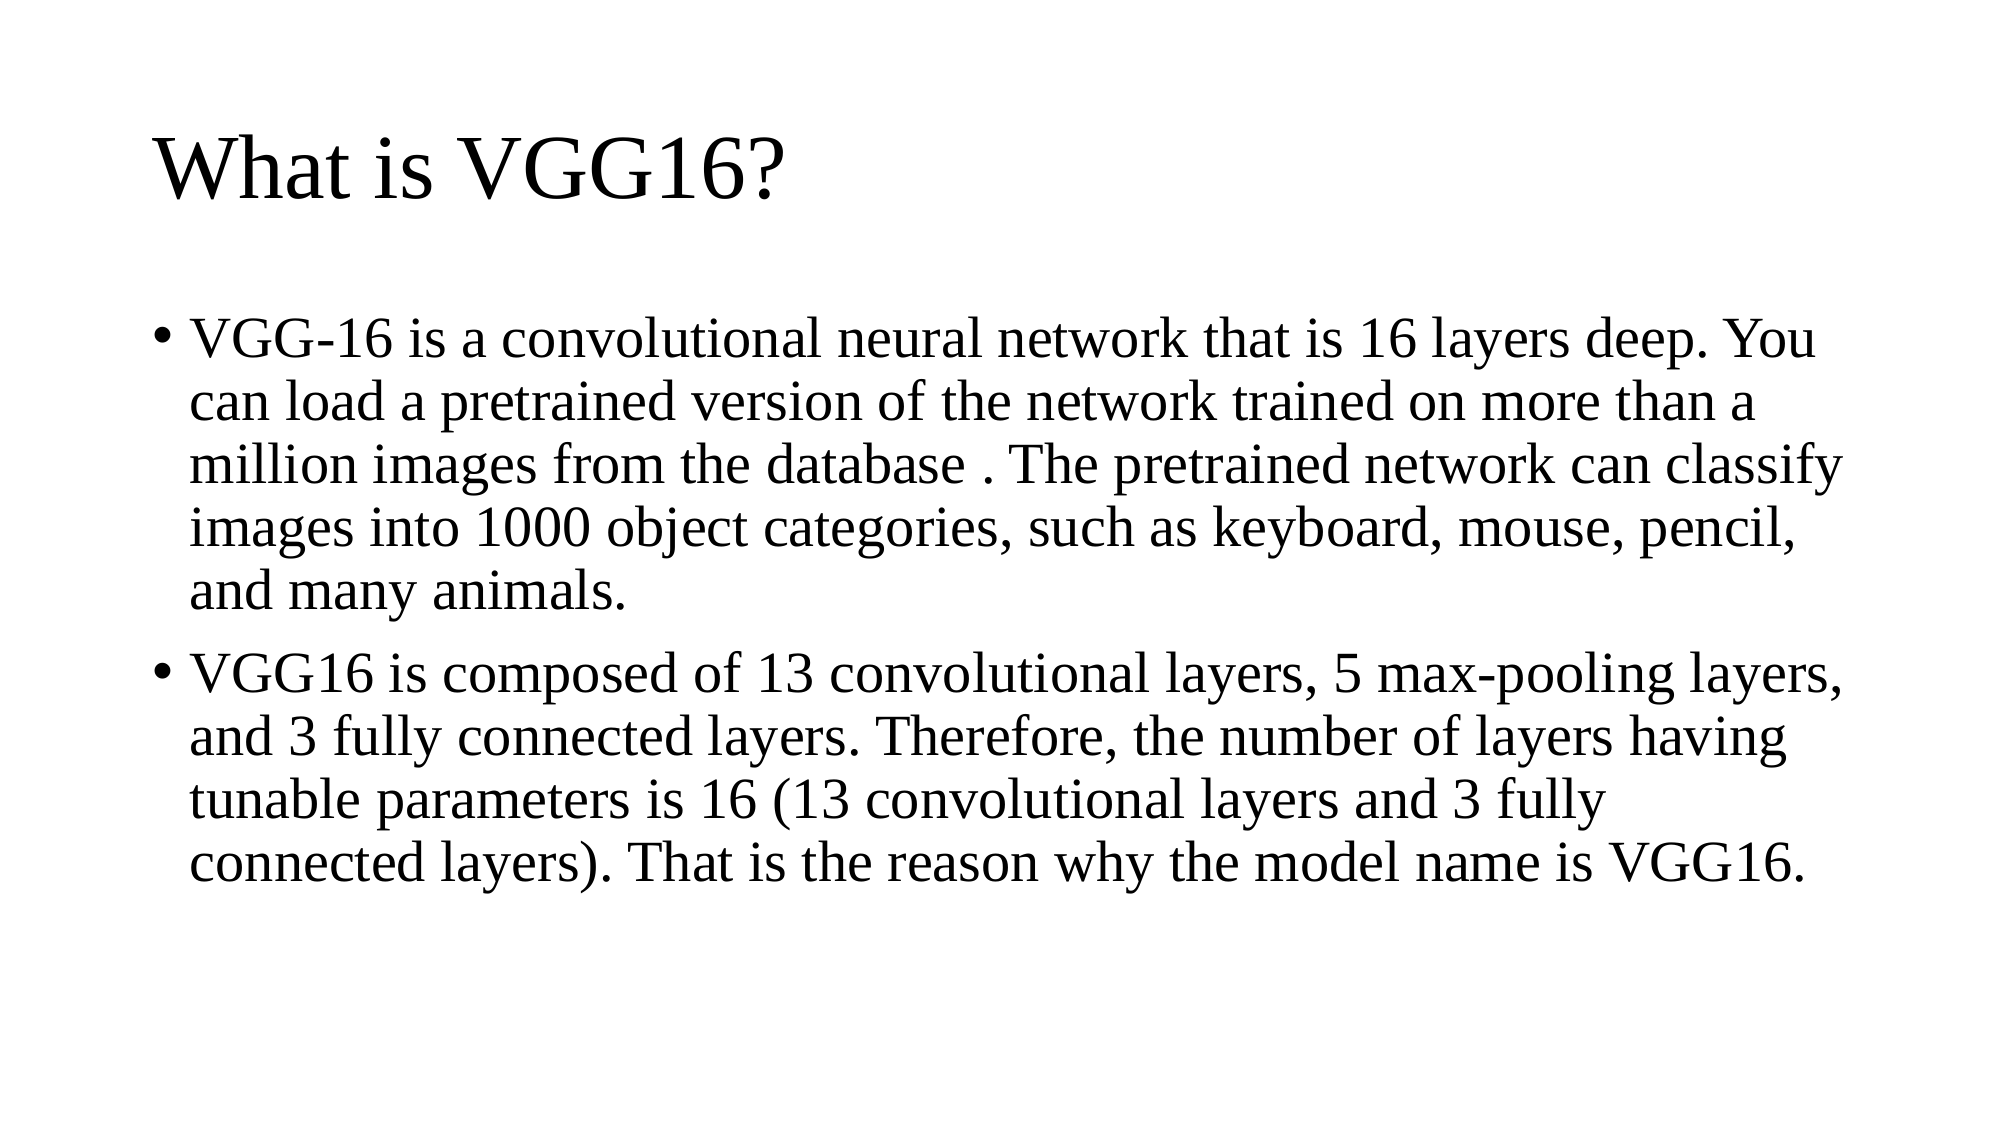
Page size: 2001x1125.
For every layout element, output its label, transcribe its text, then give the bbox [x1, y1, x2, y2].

list VGG-16 is a convolutional neural network that is 16 layers deep. You can load a pretrained version of the network trained on more than a million images from the database . The pretrained network can classify images into 1000 object categories, such as keyboard, mouse, pencil, and many animals. VGG16 is composed of 13 convolutional layers, 5 max-pooling layers, and 3 fully connected layers. Therefore, the number of layers having tunable parameters is 16 (13 convolutional layers and 3 fully connected layers). That is the reason why the model name is VGG16. [137, 299, 1863, 1014]
title What is VGG16? [137, 59, 1863, 278]
